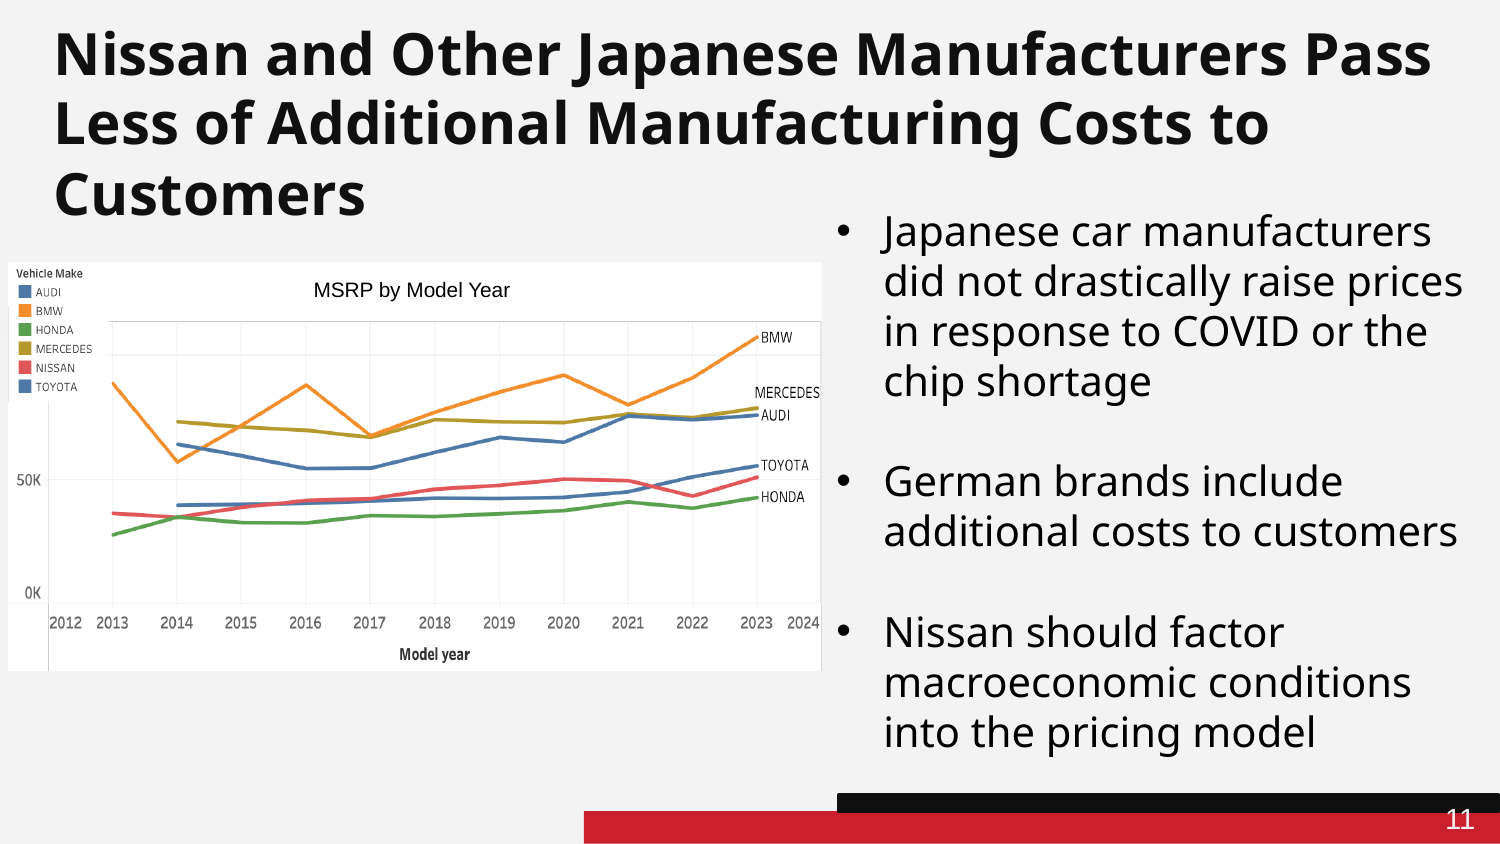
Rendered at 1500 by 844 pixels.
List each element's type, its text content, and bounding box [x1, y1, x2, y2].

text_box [7, 262, 822, 671]
title Nissan and Other Japanese Manufacturers Pass Less of Additional Manufacturing Costs to Customers [38, 1, 1499, 171]
text_box 11 [1430, 793, 1500, 843]
text_box [583, 811, 1500, 844]
text_box Japanese car manufacturers did not drastically raise prices in response to COVID or the chip shortage German brands include additional costs to customers Nissan should factor macroeconomic conditions into the pricing model [821, 197, 1499, 763]
text_box [837, 793, 1430, 813]
